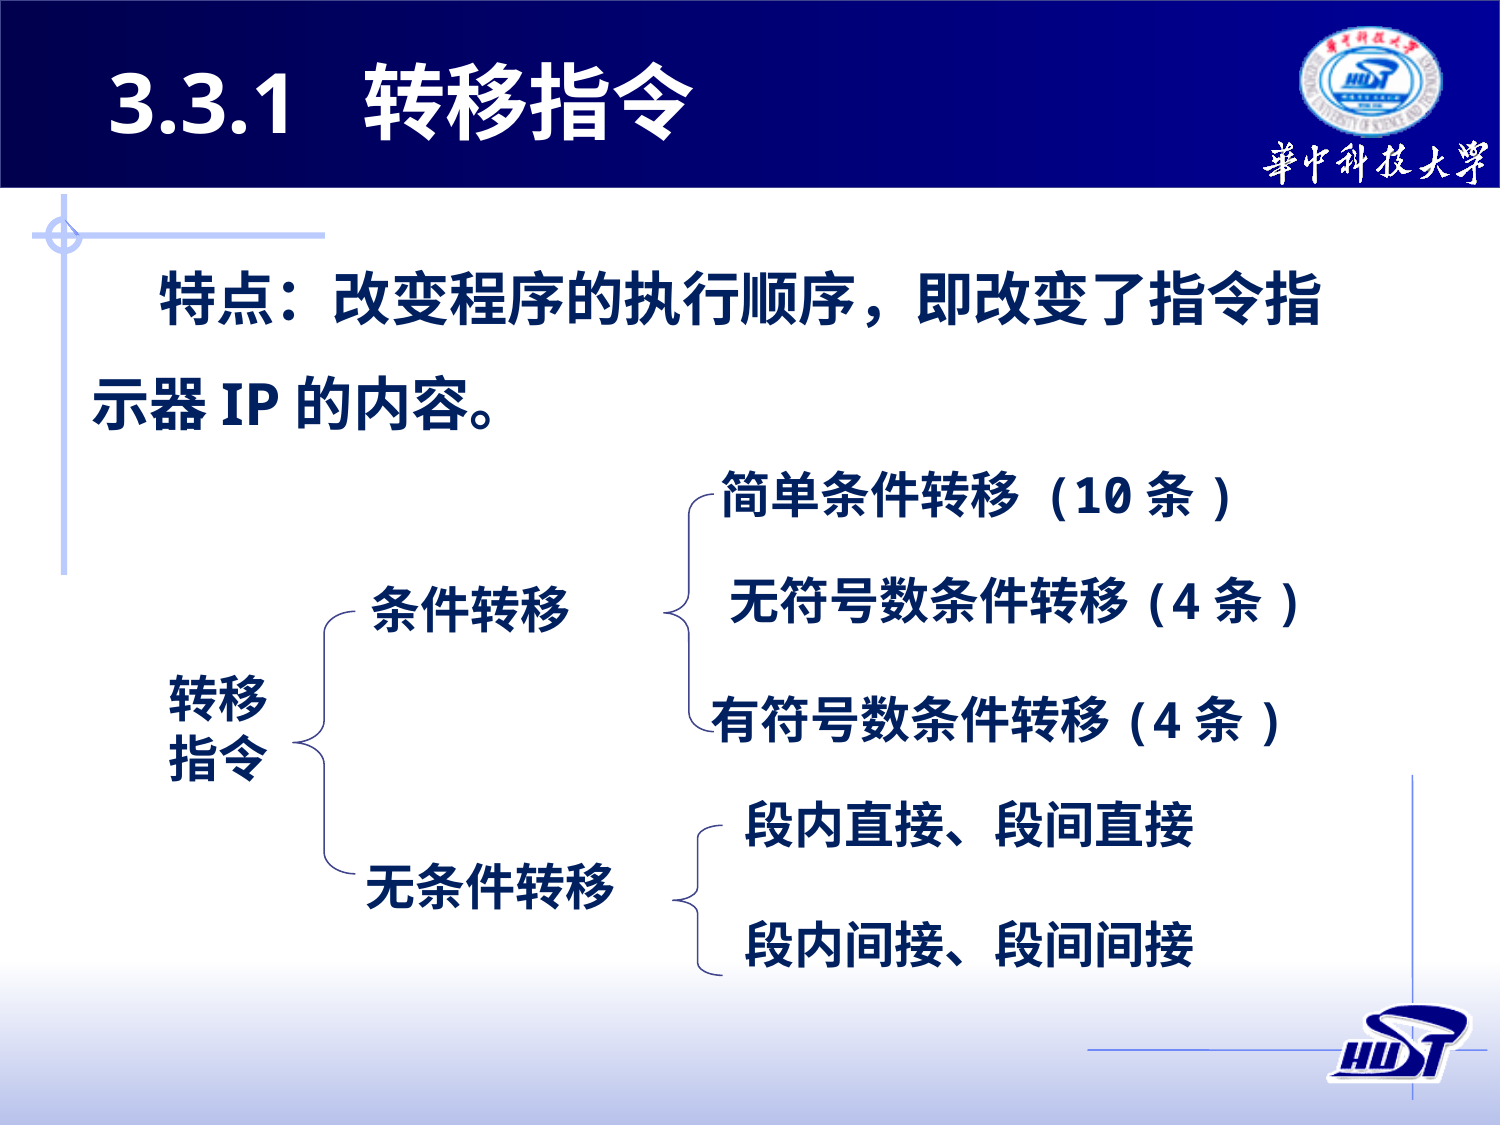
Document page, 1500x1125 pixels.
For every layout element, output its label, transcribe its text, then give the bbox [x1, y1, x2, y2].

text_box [117, 455, 1277, 981]
text_box 无符号数条件转移(4条) [1282, 562, 1364, 638]
picture [1262, 140, 1488, 185]
picture [1299, 26, 1443, 138]
text_box 3.3.1 转移指令 [94, 42, 711, 158]
text_box 特点：改变程序的执行顺序，即改变了指令指示器IP的内容。 [76, 219, 1339, 445]
text_box [120, 137, 892, 219]
